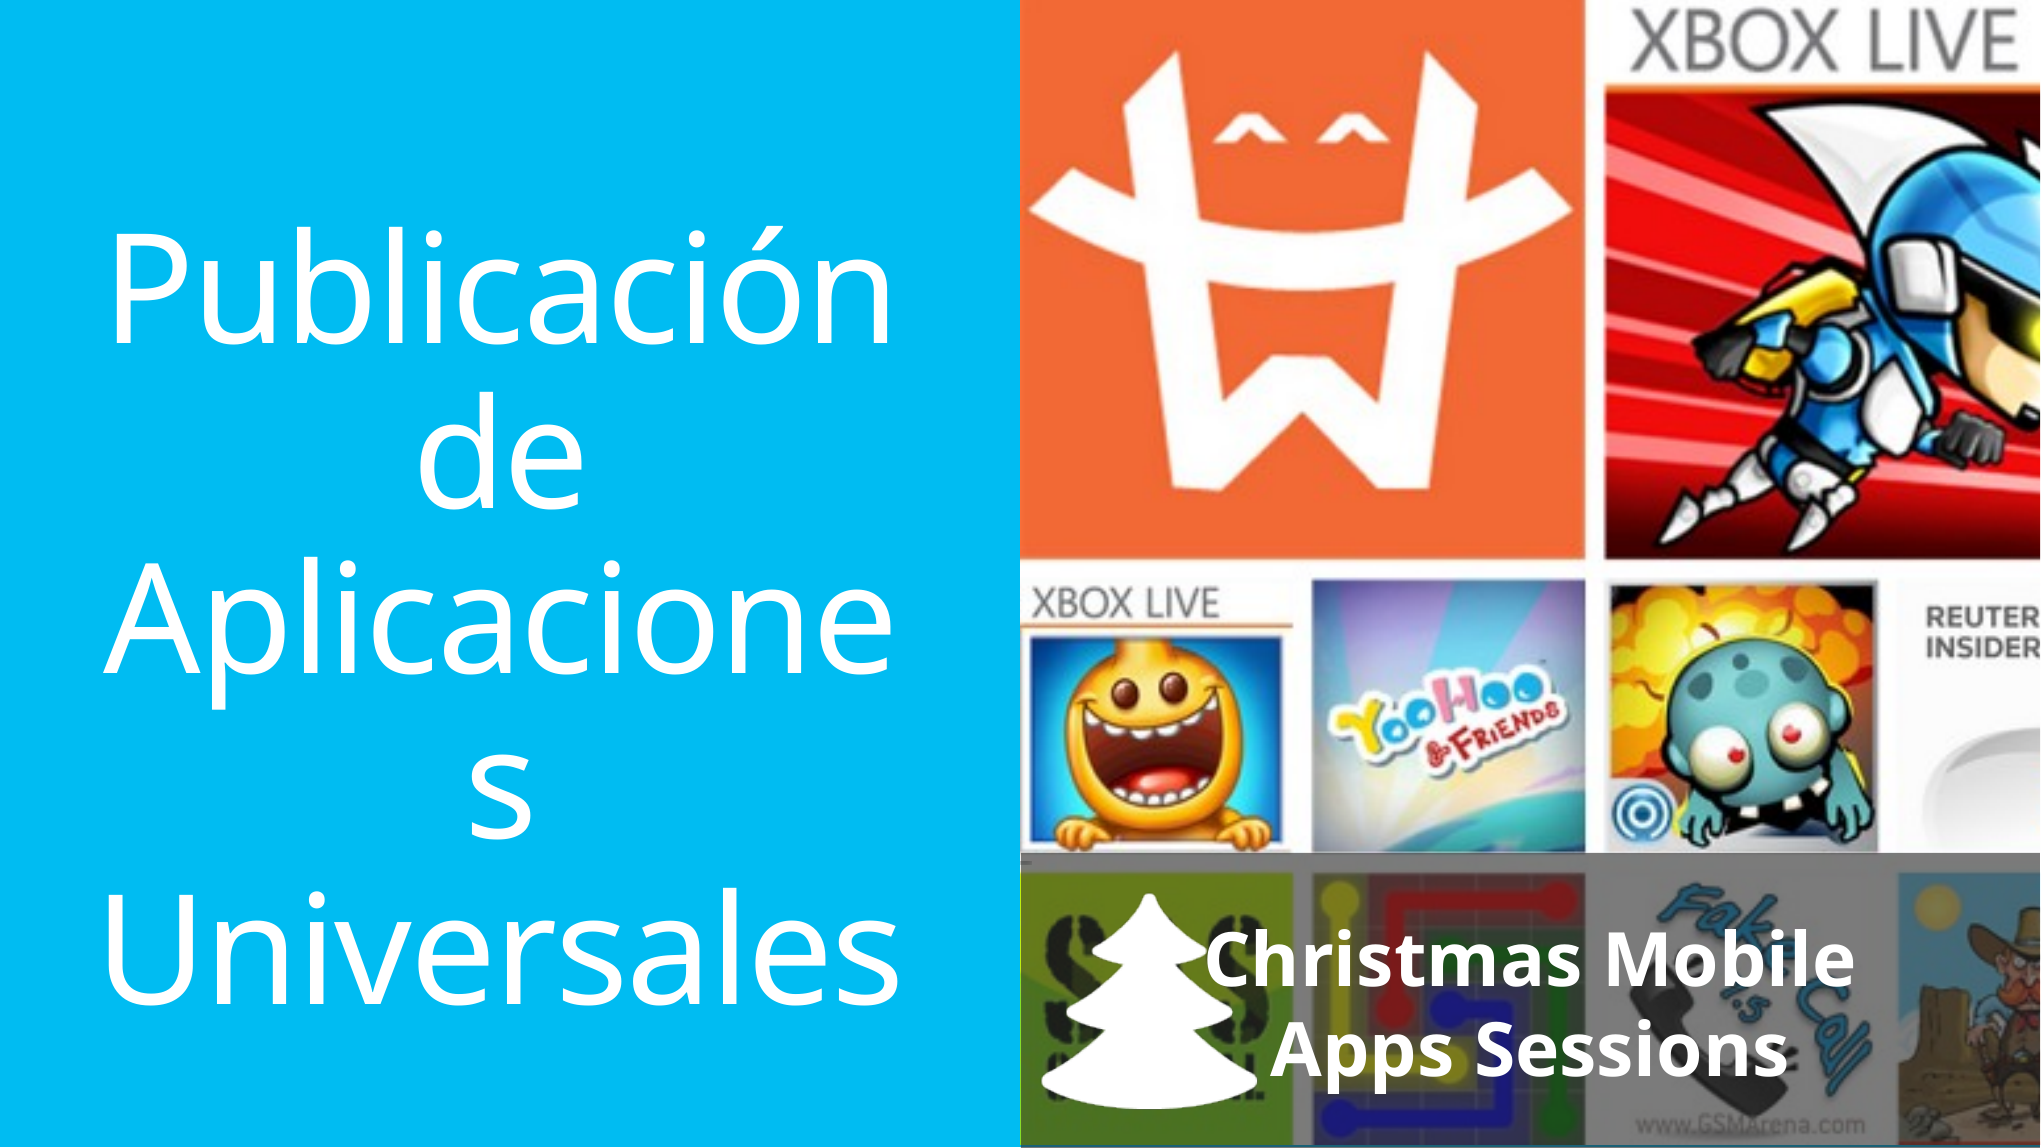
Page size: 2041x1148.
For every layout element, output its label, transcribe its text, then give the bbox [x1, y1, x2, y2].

picture [419, 921, 488, 1005]
picture [563, 921, 621, 1005]
picture [218, 921, 286, 1003]
picture [310, 892, 324, 908]
picture [724, 888, 736, 1003]
picture [335, 923, 410, 1003]
picture [109, 895, 192, 1005]
picture [839, 921, 897, 1005]
picture [508, 921, 554, 1003]
picture [311, 923, 323, 1003]
picture [634, 921, 699, 1005]
title Publicación de Aplicaciones Universales [95, 211, 906, 879]
picture [756, 921, 825, 1005]
picture [1021, 0, 2041, 1148]
